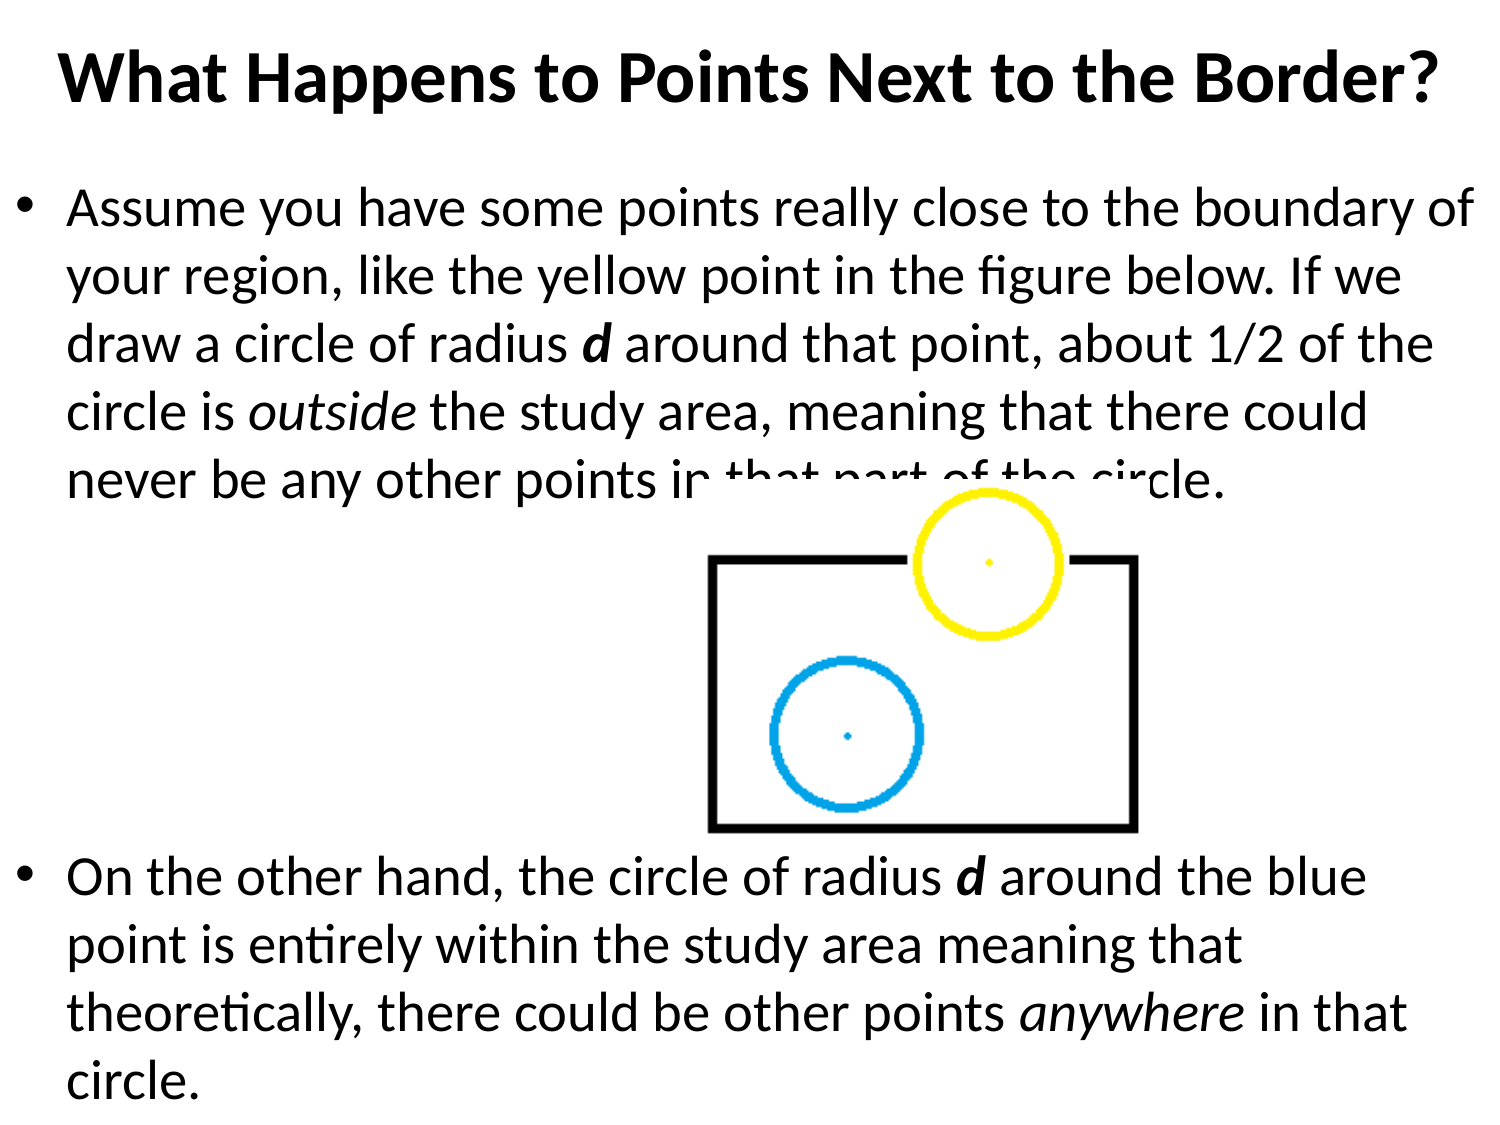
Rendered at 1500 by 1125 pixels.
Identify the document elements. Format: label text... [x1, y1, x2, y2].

list Assume you have some points really close to the boundary of your region, like the yellow point in the figure below. If we draw a circle of radius d around that point, about 1/2 of the circle is outside the study area, meaning that there could never be any other points in that part of the circle. On the other hand, the circle of radius d around the blue point is entirely within the study area meaning that theoretically, there could be other points anywhere in that circle. [0, 162, 1500, 1125]
title What Happens to Points Next to the Border? [0, 7, 1500, 138]
picture [699, 479, 1151, 843]
